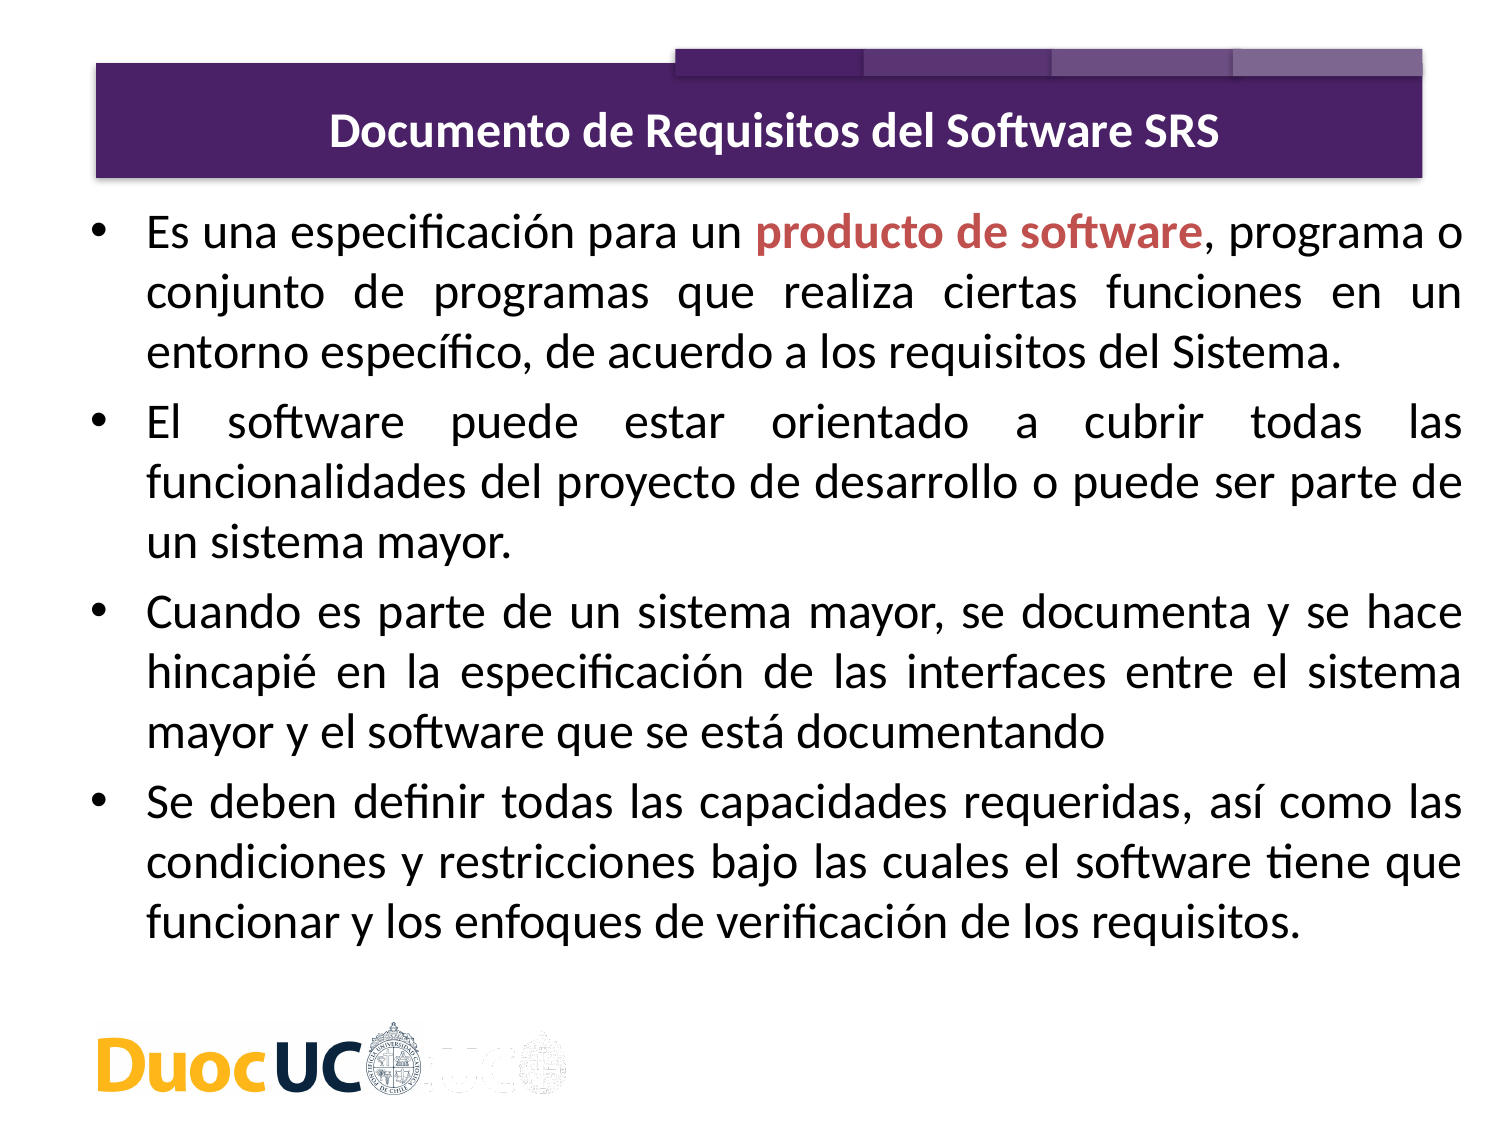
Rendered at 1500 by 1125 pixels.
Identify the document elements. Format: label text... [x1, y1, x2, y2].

text_box Documento de Requisitos del Software SRS [99, 89, 1450, 165]
list Es una especificación para un producto de software, programa o conjunto de programas que realiza ciertas funciones en un entorno específico, de acuerdo a los requisitos del Sistema. El software puede estar orientado a cubrir todas las funcionalidades del proyecto de desarrollo o puede ser parte de un sistema mayor. Cuando es parte de un sistema mayor, se documenta y se hace hincapié en la especificación de las interfaces entre el sistema mayor y el software que se está documentando Se deben definir todas las capacidades requeridas, así como las condiciones y restricciones bajo las cuales el software tiene que funcionar y los enfoques de verificación de los requisitos. [75, 191, 1479, 934]
picture [96, 1021, 566, 1095]
